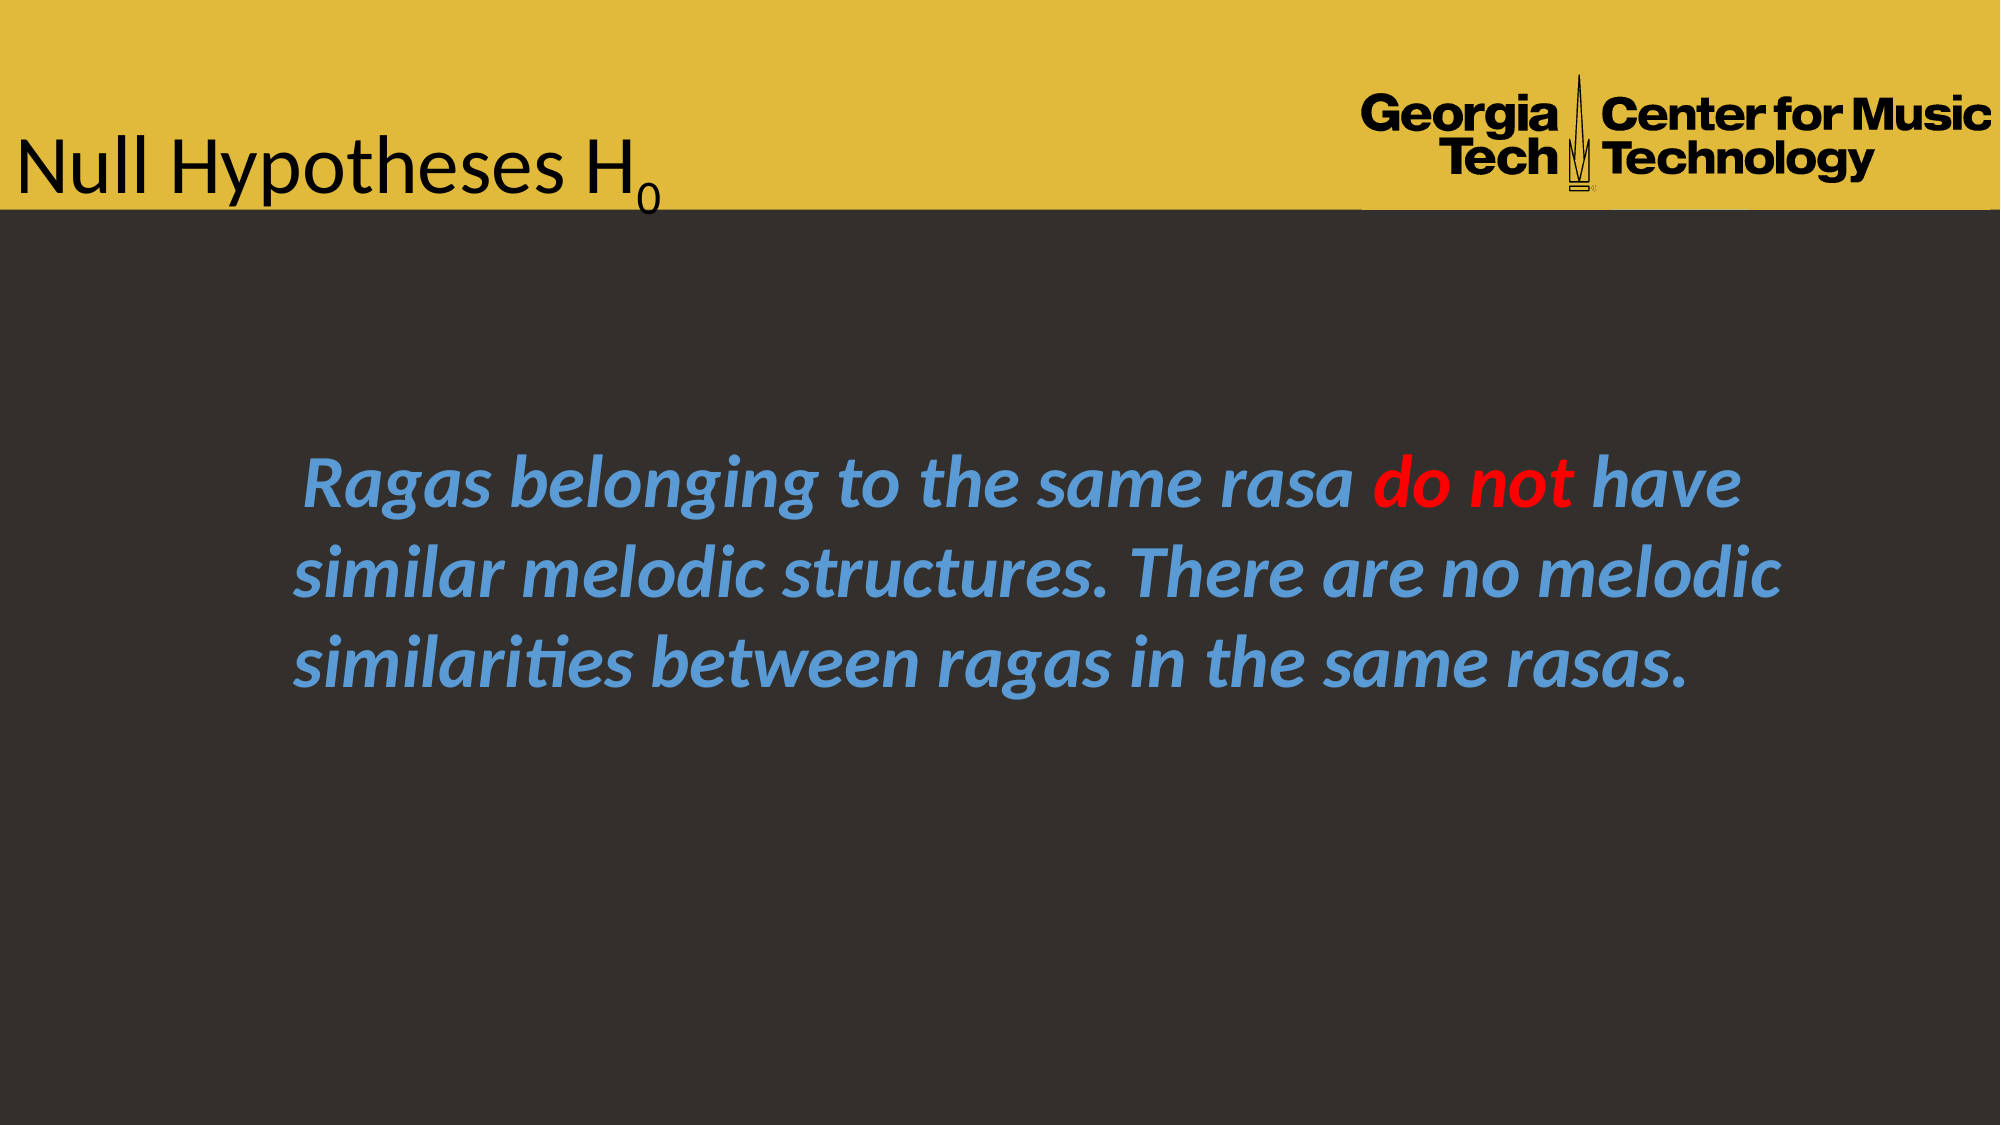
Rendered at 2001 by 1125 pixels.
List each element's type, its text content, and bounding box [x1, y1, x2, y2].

text_box Null Hypotheses H0 [0, 54, 1725, 273]
picture [1725, 74, 1991, 210]
text_box Ragas belonging to the same rasa do not have similar melodic structures. There are no melodic similarities between ragas in the same rasas. [279, 354, 1938, 710]
